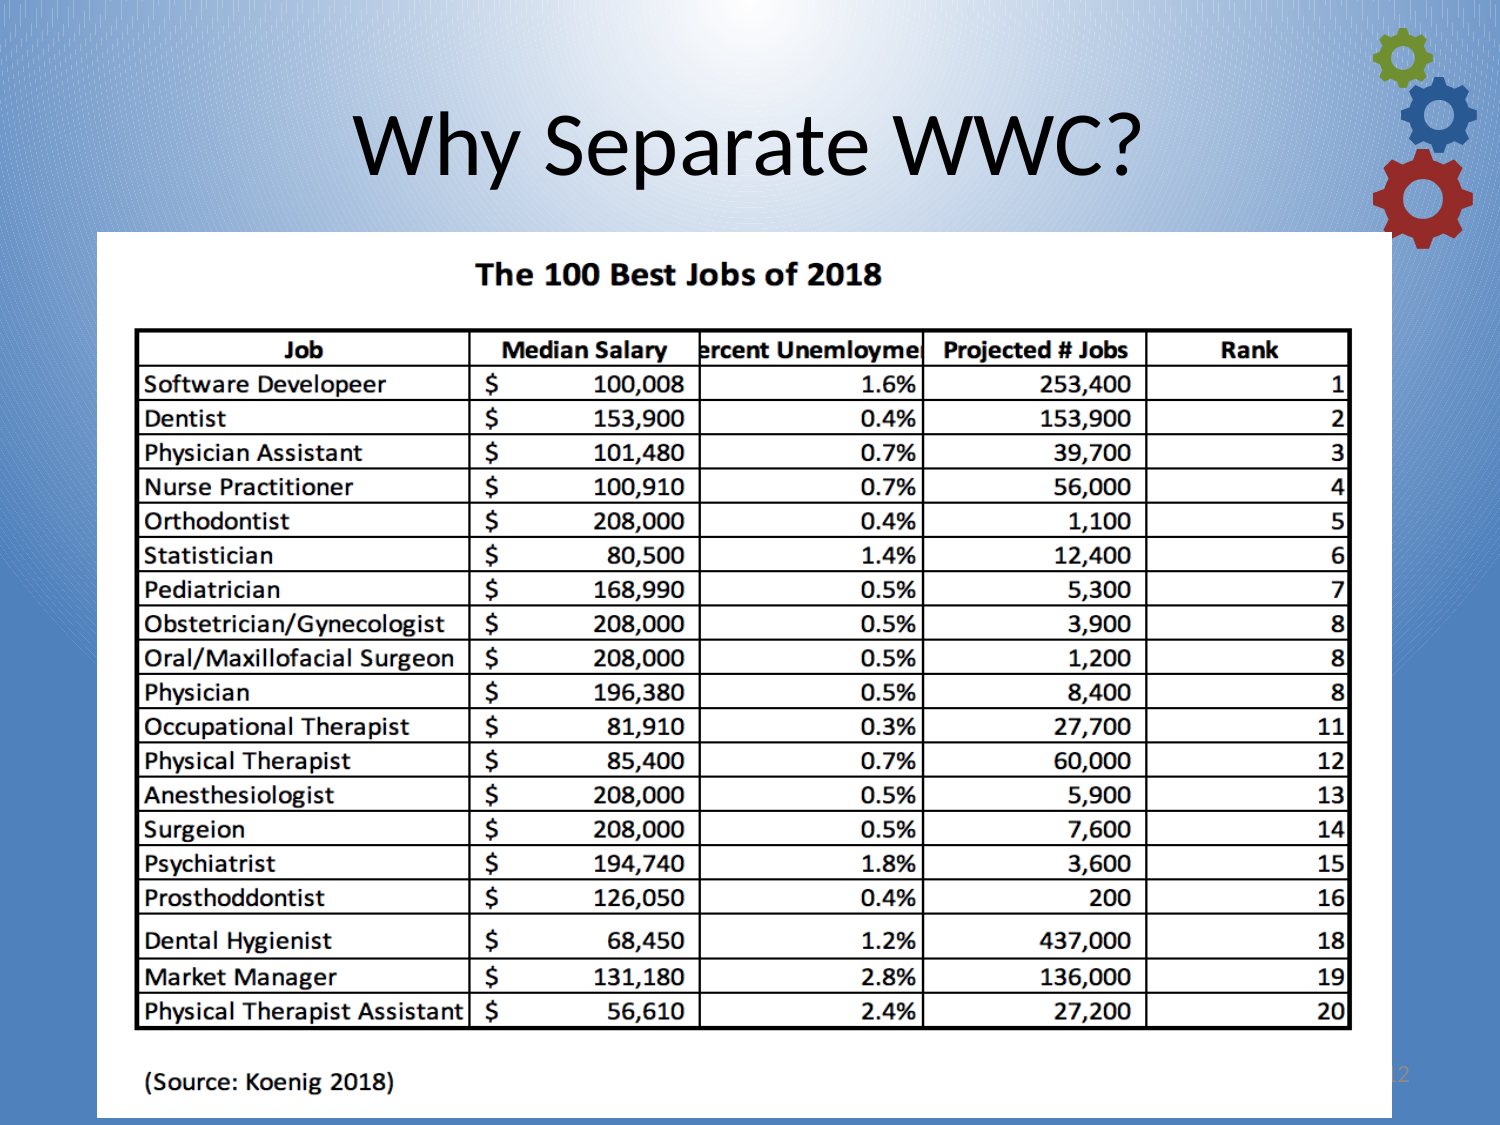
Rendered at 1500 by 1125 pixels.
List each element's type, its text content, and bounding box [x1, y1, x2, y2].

picture [96, 232, 1392, 1119]
slide_number 11 [1397, 1042, 1425, 1103]
title Why Separate WWC? [75, 45, 1425, 233]
